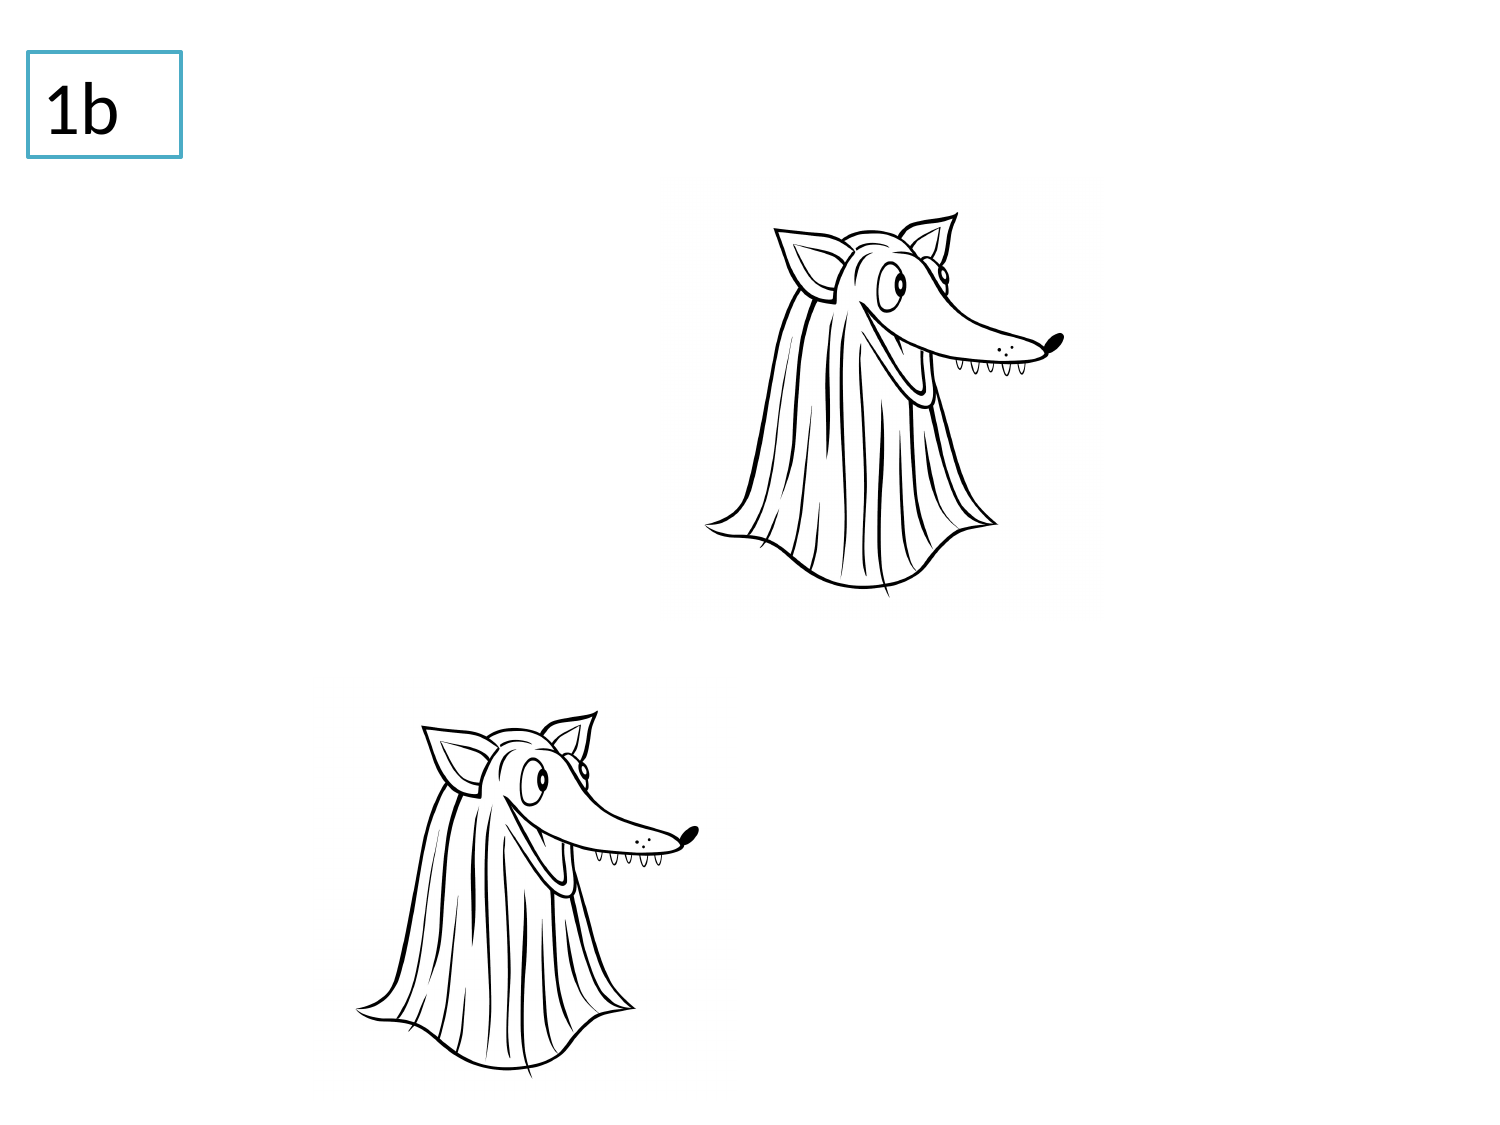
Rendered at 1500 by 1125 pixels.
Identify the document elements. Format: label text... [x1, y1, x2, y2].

picture [659, 177, 1104, 621]
text_box 1b [26, 50, 183, 159]
picture [313, 677, 737, 1101]
